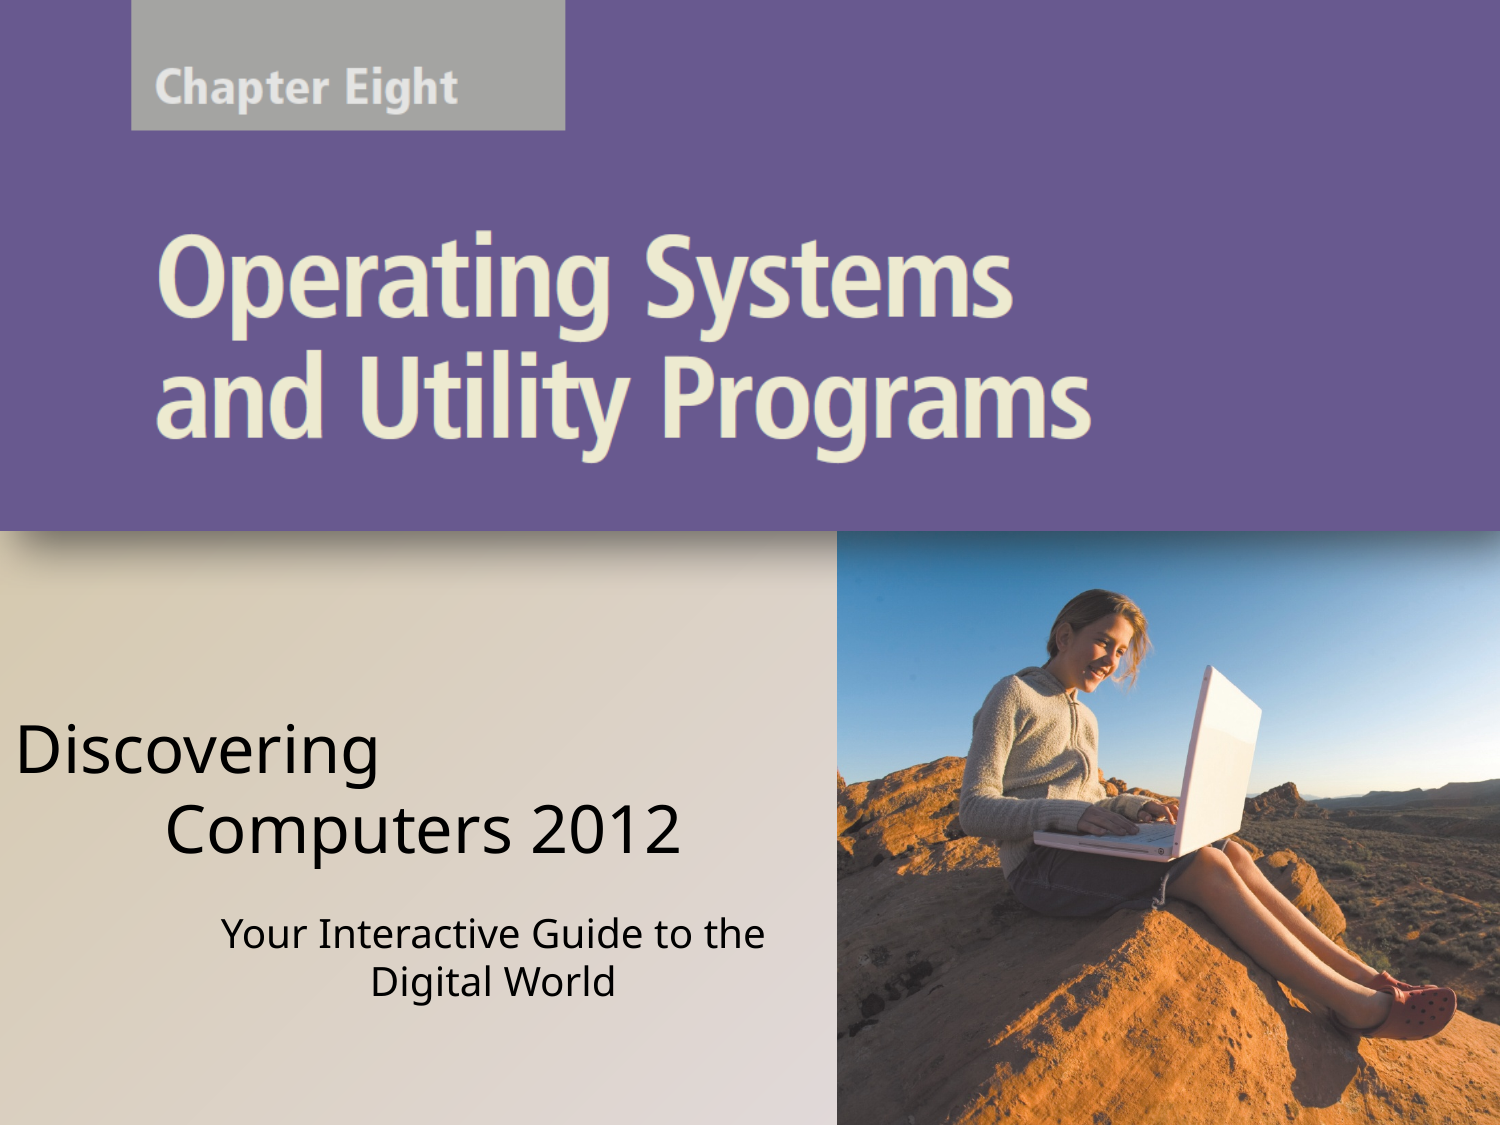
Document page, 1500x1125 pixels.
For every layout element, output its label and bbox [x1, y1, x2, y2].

picture [0, 0, 1500, 531]
picture [837, 541, 1500, 1125]
